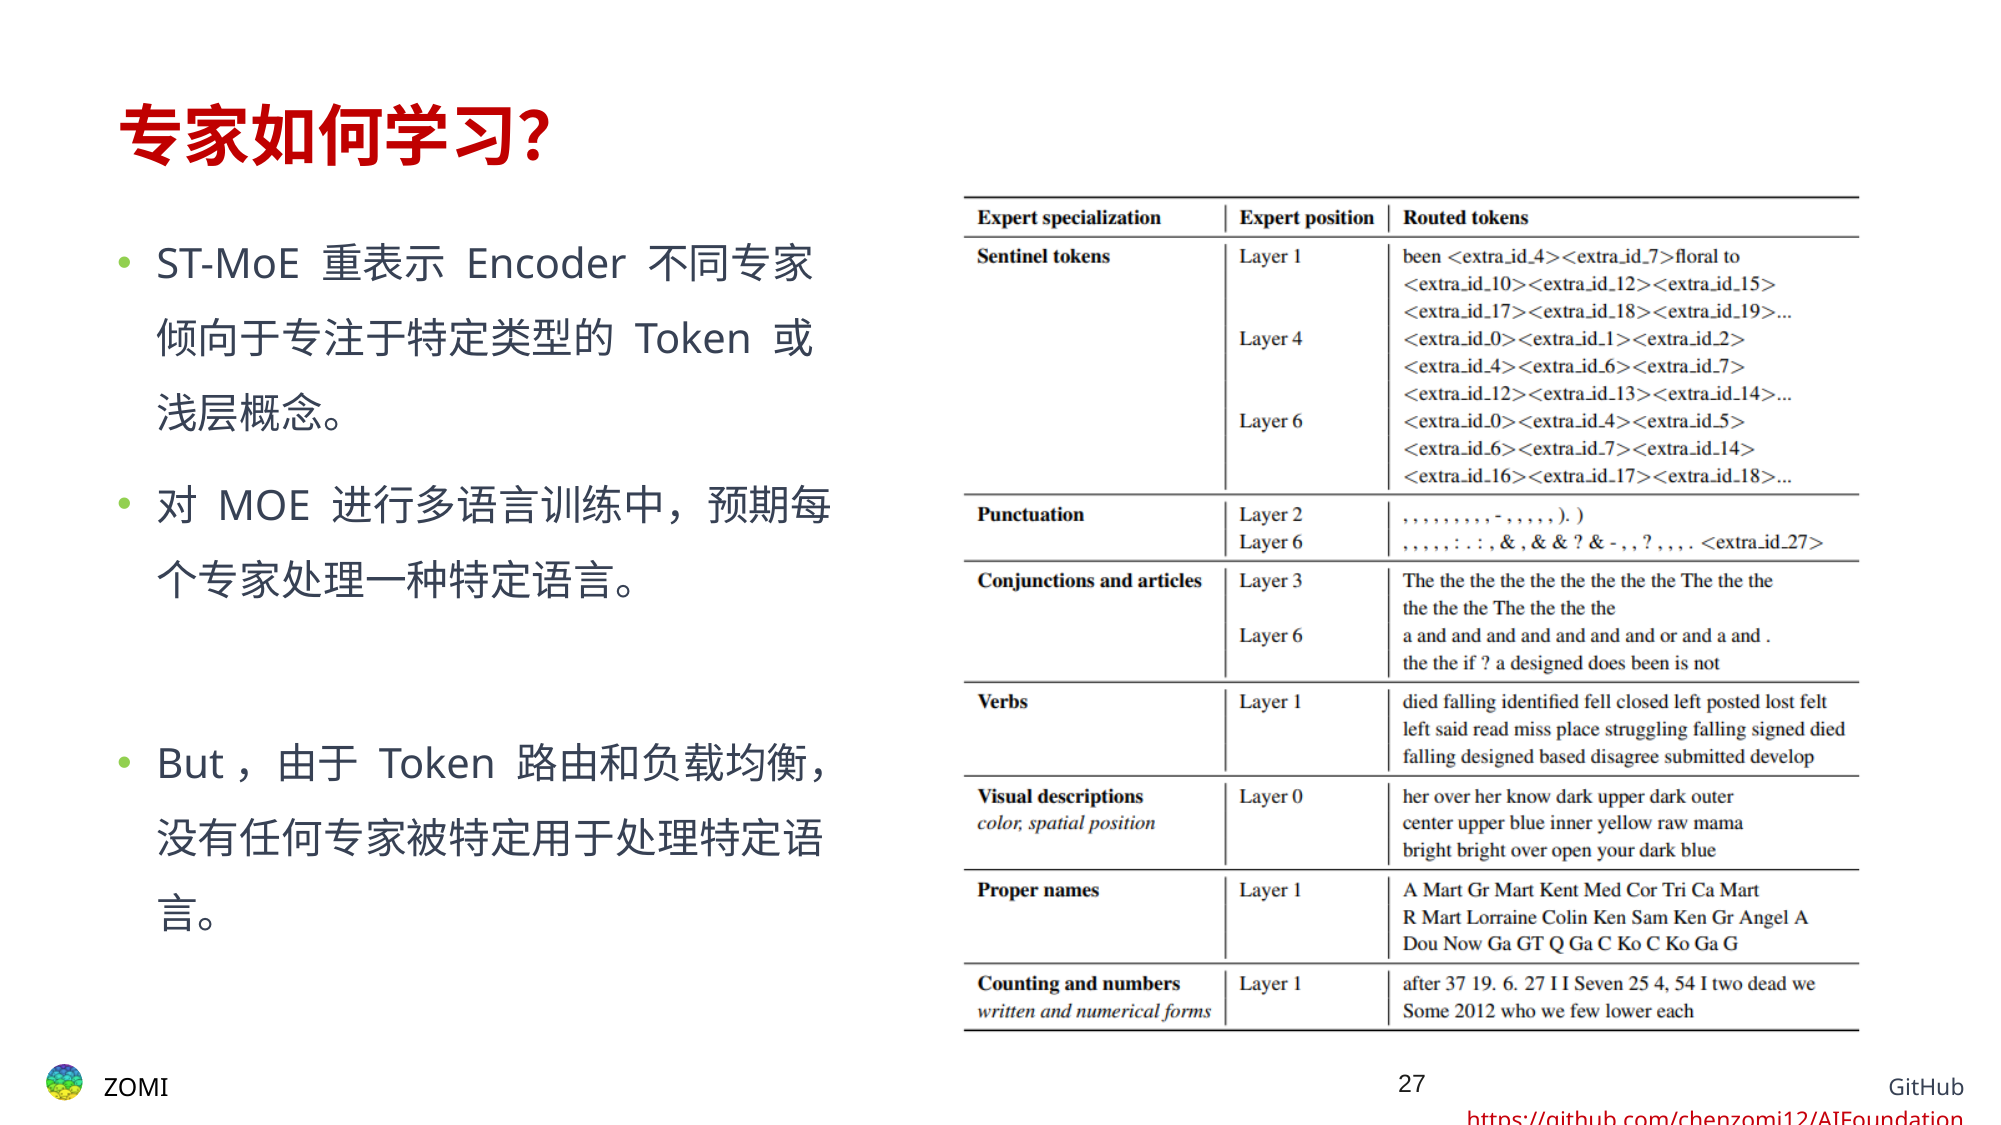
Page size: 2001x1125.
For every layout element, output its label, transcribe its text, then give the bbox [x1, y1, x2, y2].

picture [47, 1065, 82, 1100]
title 专家如何学习？ [102, 85, 1901, 183]
list ST-MoE 重表示 Encoder 不同专家倾向于专注于特定类型的 Token 或浅层概念。 对 MOE 进行多语言训练中，预期每个专家处理一种特定语言。 But，由于 Token 路由和负载均衡，没有任何专家被特定用于处理特定语言。 [102, 204, 867, 1043]
picture [947, 182, 1874, 1040]
